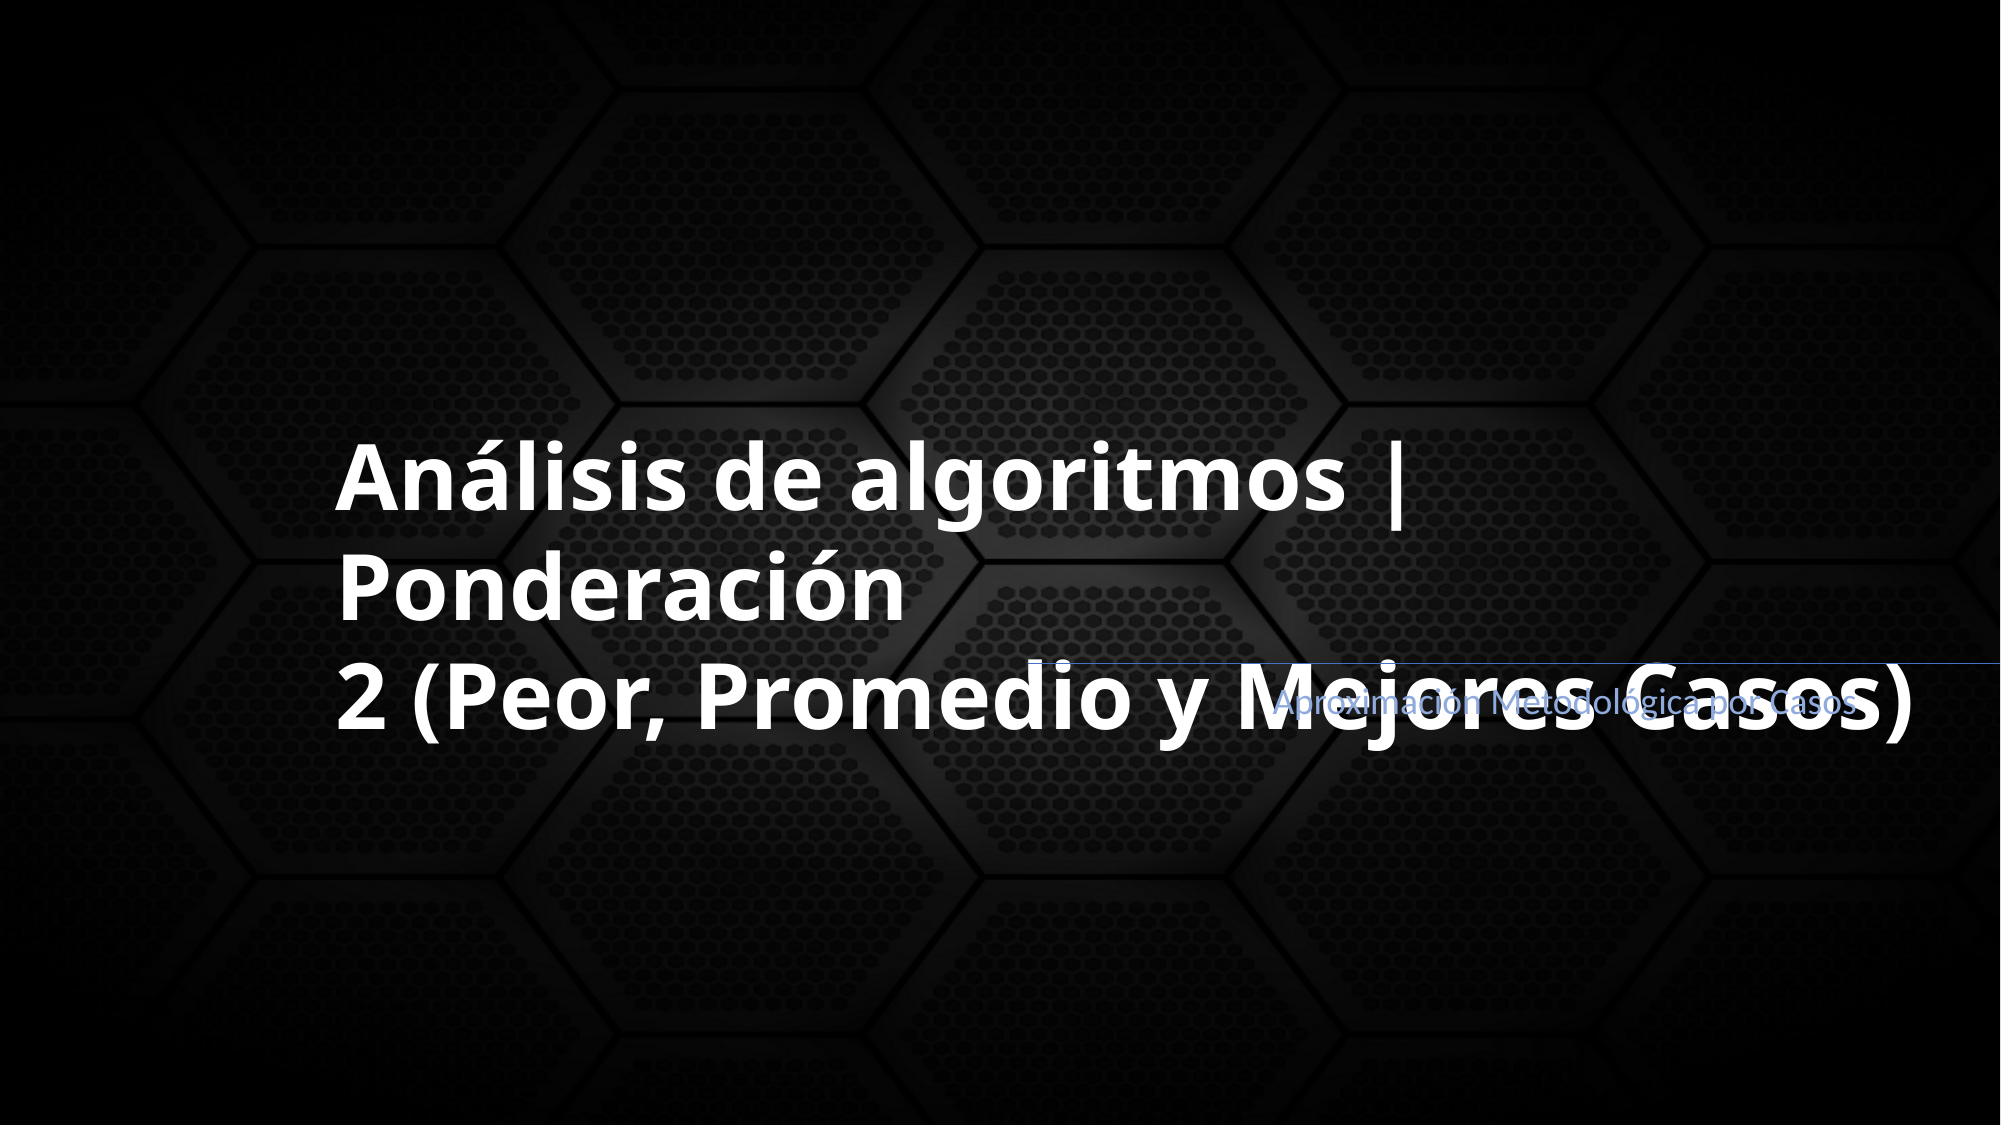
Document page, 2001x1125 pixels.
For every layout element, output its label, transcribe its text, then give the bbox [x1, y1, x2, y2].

text_box Análisis de algoritmos | Ponderación 2 (Peor, Promedio y Mejores Casos) [320, 411, 1958, 756]
text_box Aproximación Metodológica por Casos [1257, 669, 1873, 730]
picture [0, 0, 2001, 1125]
